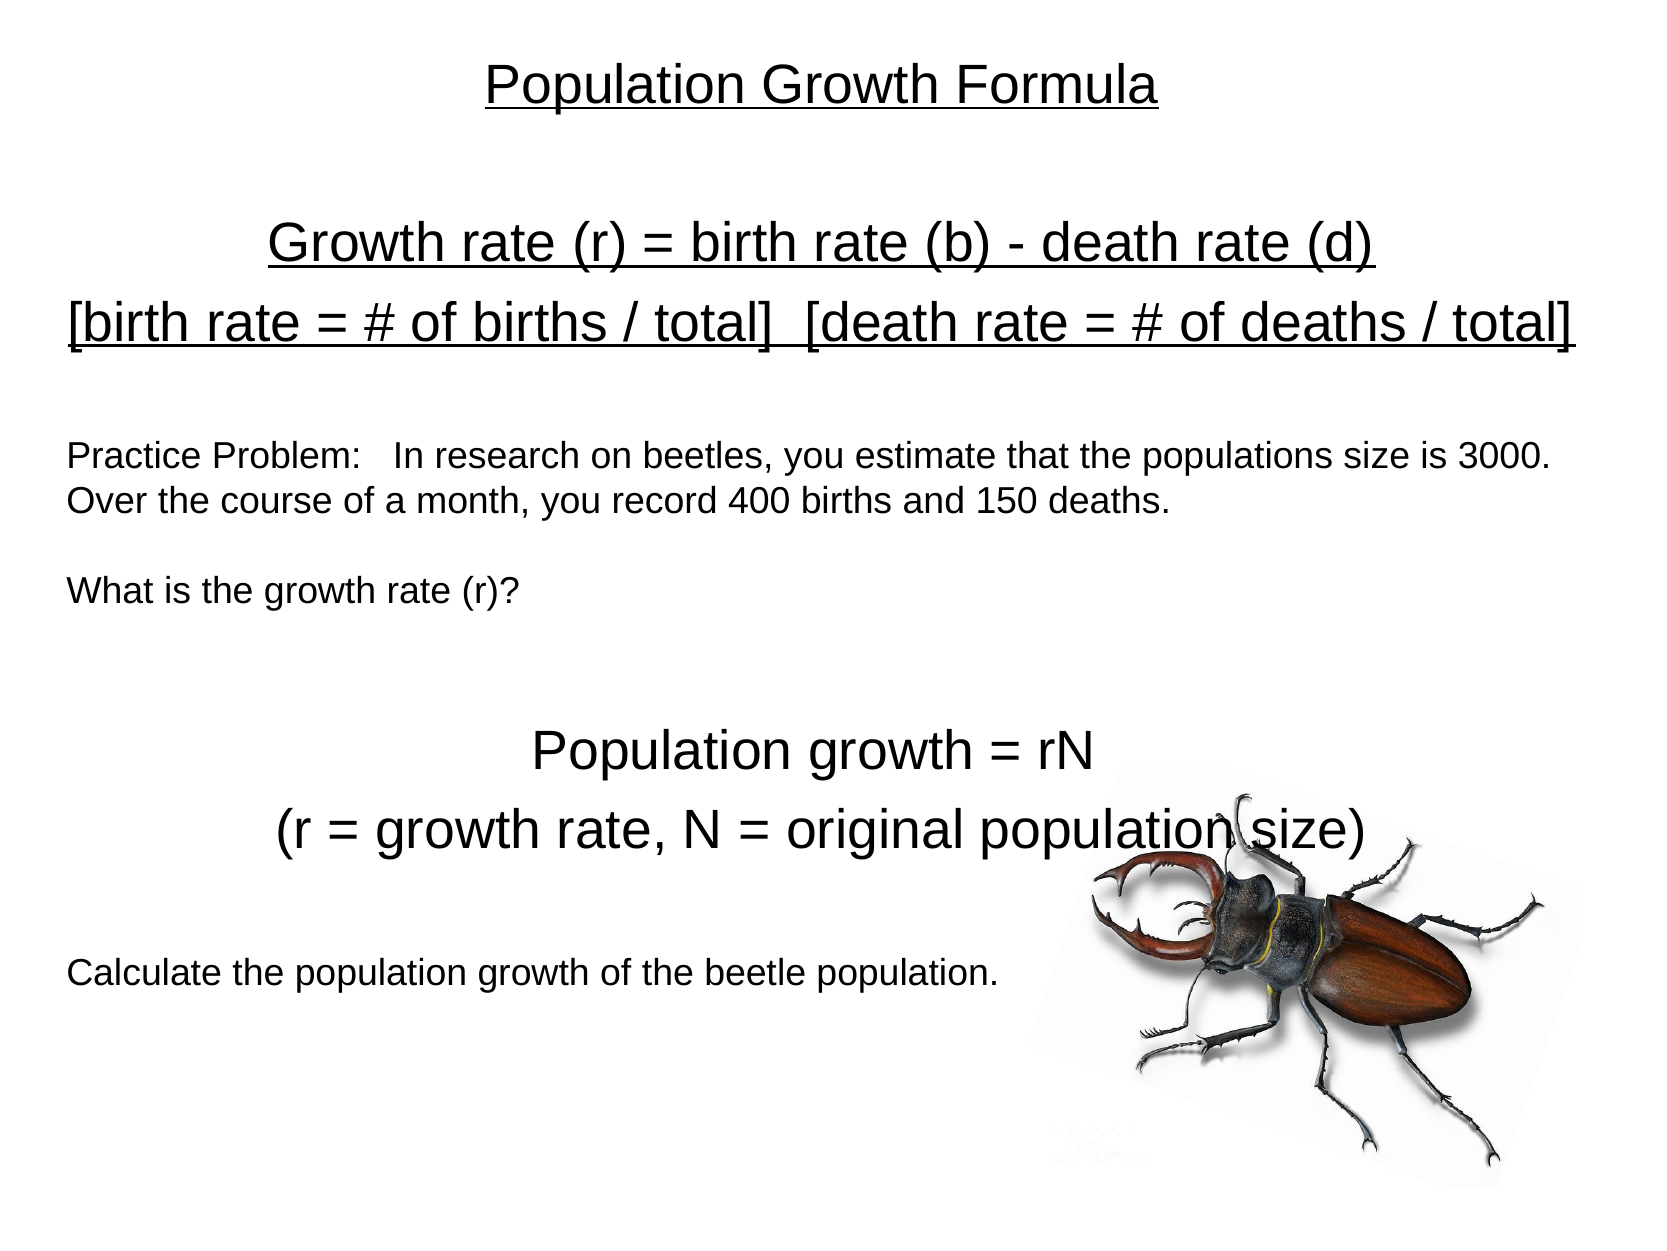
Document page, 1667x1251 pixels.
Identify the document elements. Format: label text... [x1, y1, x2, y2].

text_box Population Growth Formula Growth rate (r) = birth rate (b) - death rate (d) [birth rate = # of births / total] [death rate = # of deaths / total] Practice Problem: In research on beetles, you estimate that the populations size is 3000. Over the course of a month, you record 400 births and 150 deaths. What is the growth rate (r)? Population growth = rN (r = growth rate, N = original population size) Calculate the population growth of the beetle population. [60, 28, 1584, 1143]
picture [1024, 767, 1584, 1188]
